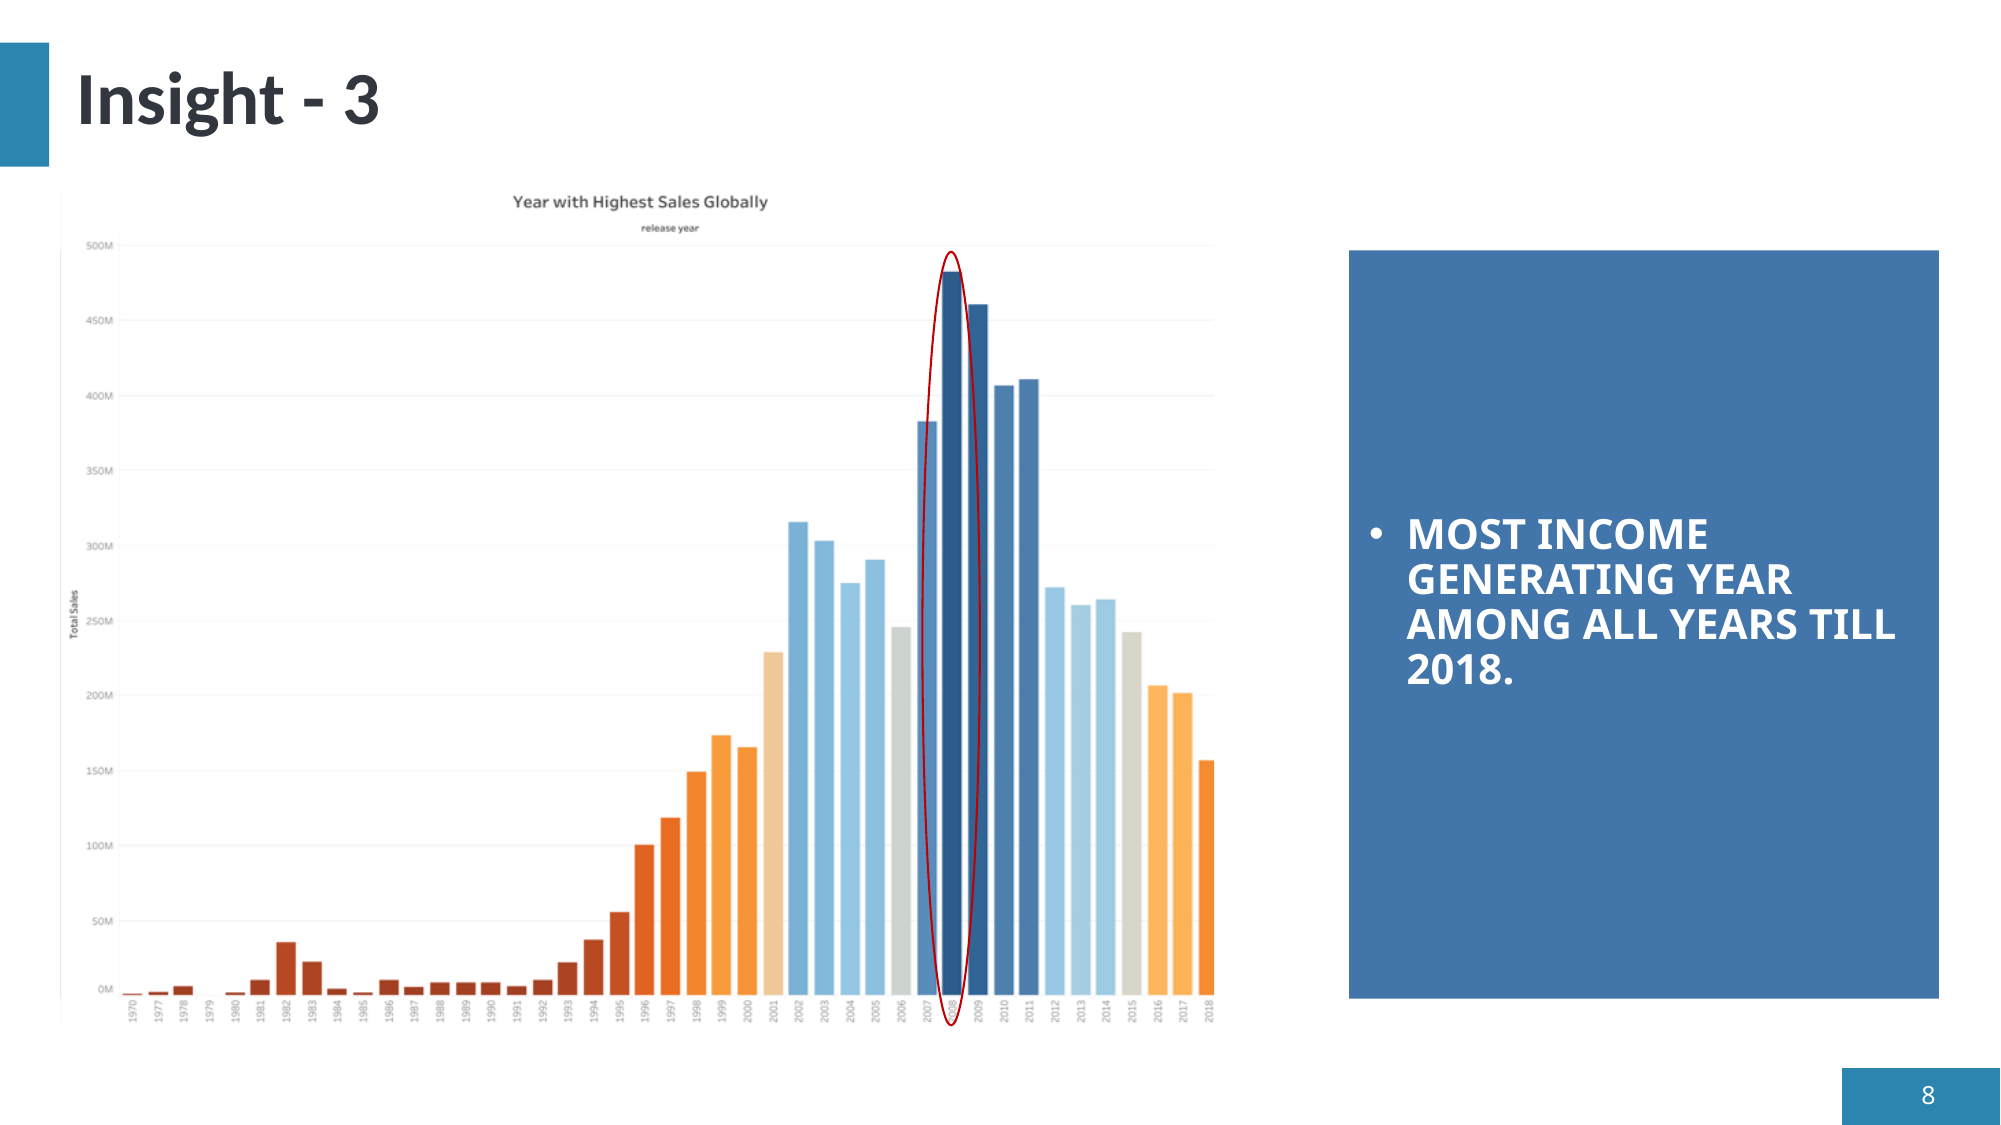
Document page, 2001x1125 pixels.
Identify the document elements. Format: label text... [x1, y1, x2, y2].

picture [60, 189, 1215, 1026]
slide_number 8 [1889, 1079, 1951, 1114]
list MOST INCOME GENERATING YEAR AMONG ALL YEARS TILL 2018. [1354, 251, 1928, 991]
title Insight - 3 [60, 37, 1951, 163]
